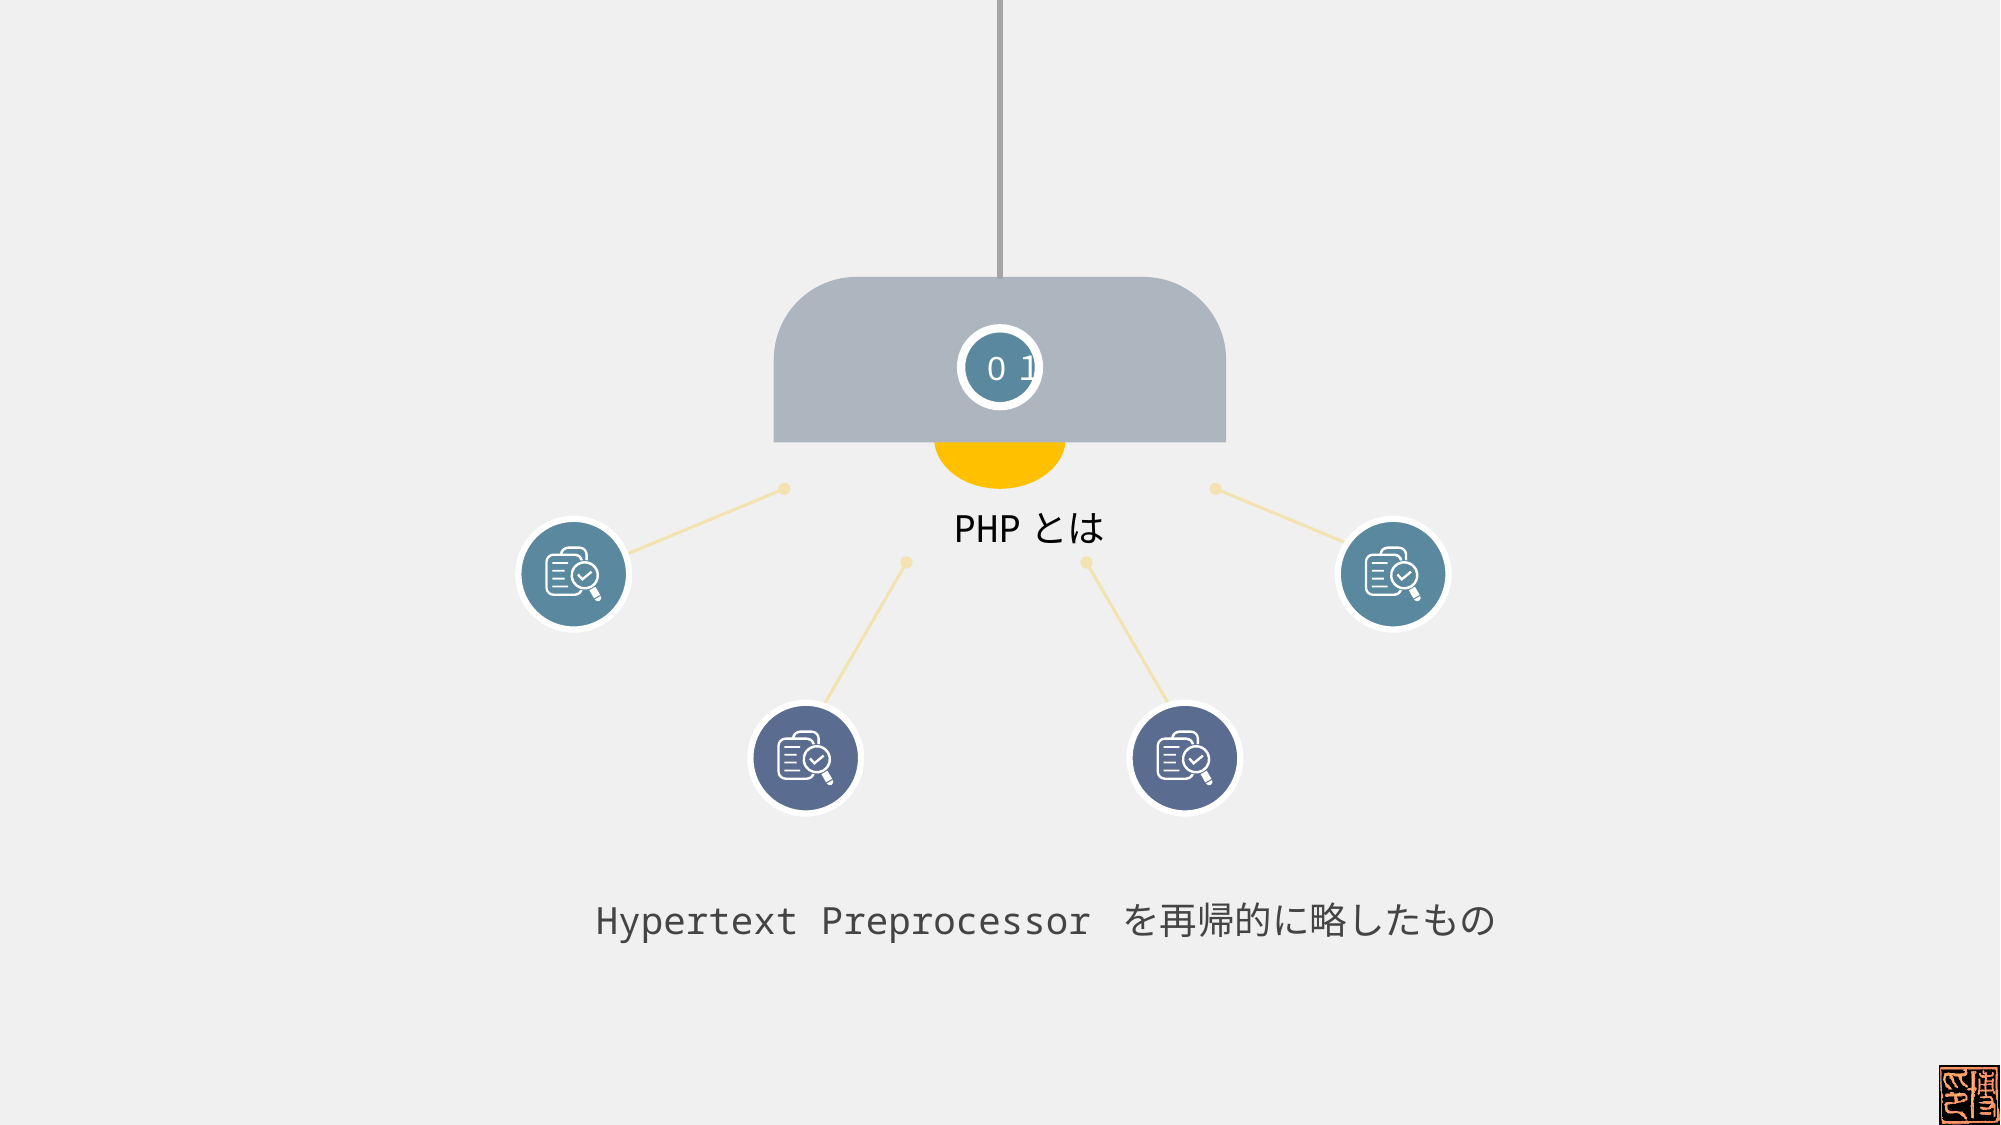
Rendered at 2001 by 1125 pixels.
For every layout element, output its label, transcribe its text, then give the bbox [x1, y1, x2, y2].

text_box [518, 0, 1449, 814]
text_box Hypertext Preprocessor を再帰的に略したもの [580, 889, 1512, 950]
picture [1939, 1065, 2000, 1125]
